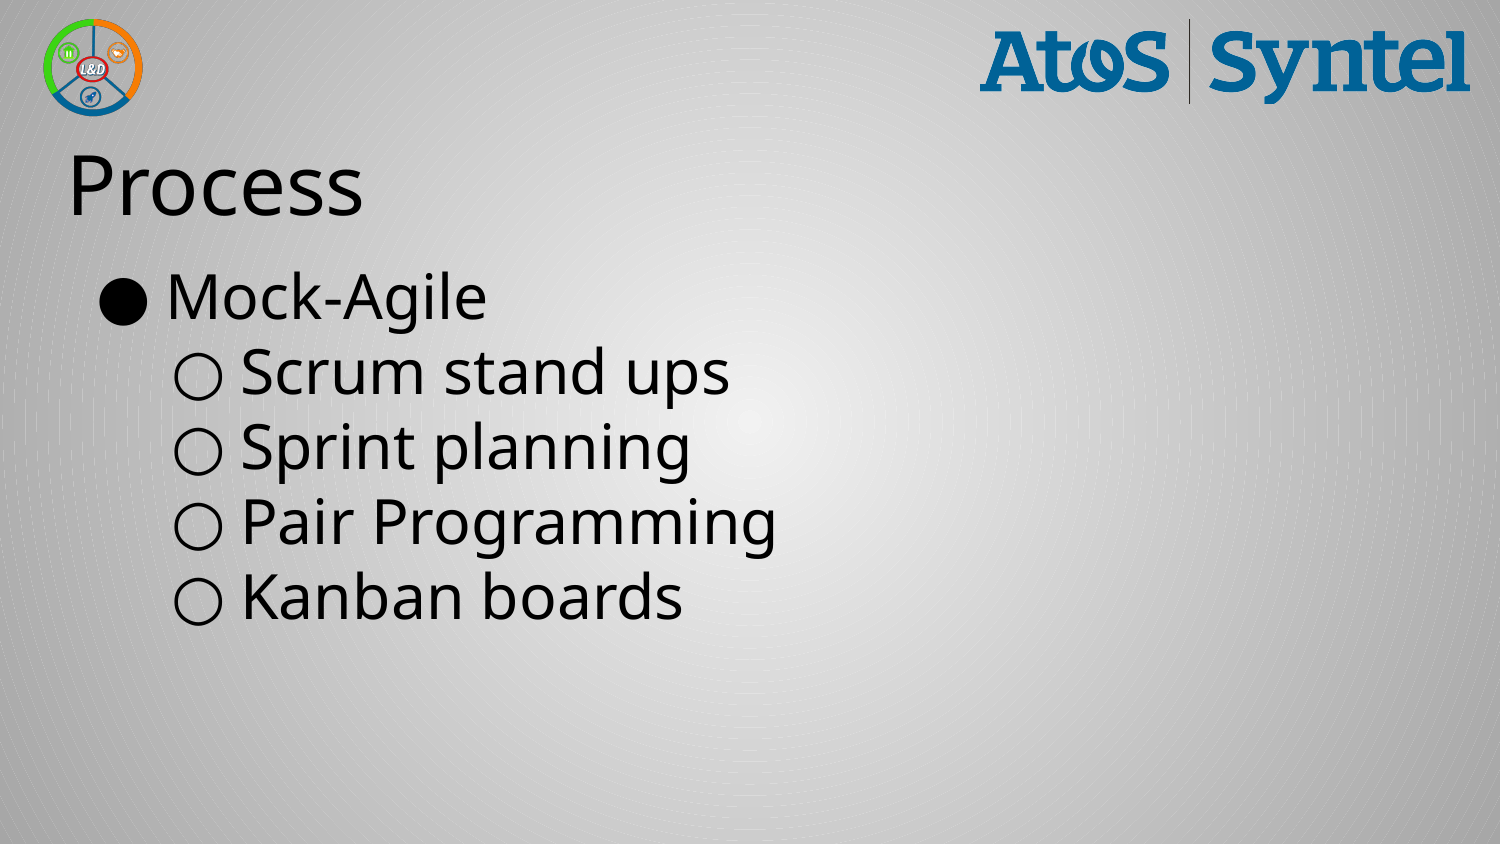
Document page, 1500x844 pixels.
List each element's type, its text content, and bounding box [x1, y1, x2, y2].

text_box Mock-Agile Scrum stand ups Sprint planning Pair Programming Kanban boards [75, 241, 1393, 787]
picture [14, 0, 175, 148]
picture [979, 18, 1470, 104]
title Process [51, 116, 494, 211]
